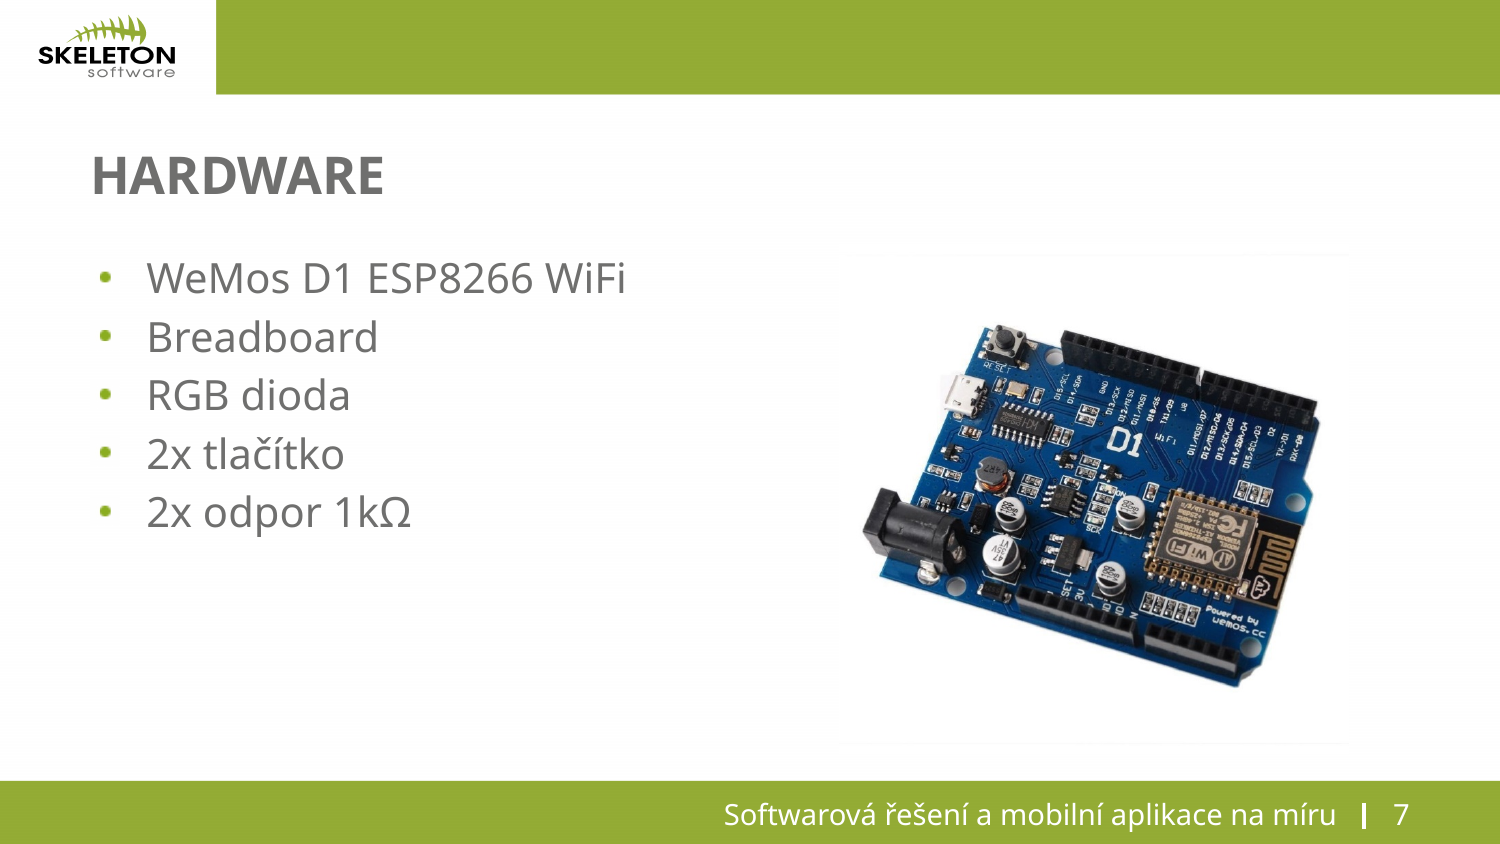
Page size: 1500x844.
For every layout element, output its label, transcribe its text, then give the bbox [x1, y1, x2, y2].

list WeMos D1 ESP8266 WiFi Breadboard RGB dioda 2x tlačítko 2x odpor 1kΩ [75, 244, 738, 754]
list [839, 244, 1349, 754]
footer Softwarová řešení a mobilní aplikace na míru [64, 793, 1352, 839]
picture [0, 0, 1500, 844]
title Hardware [75, 129, 1425, 219]
slide_number 7 [1352, 793, 1425, 839]
